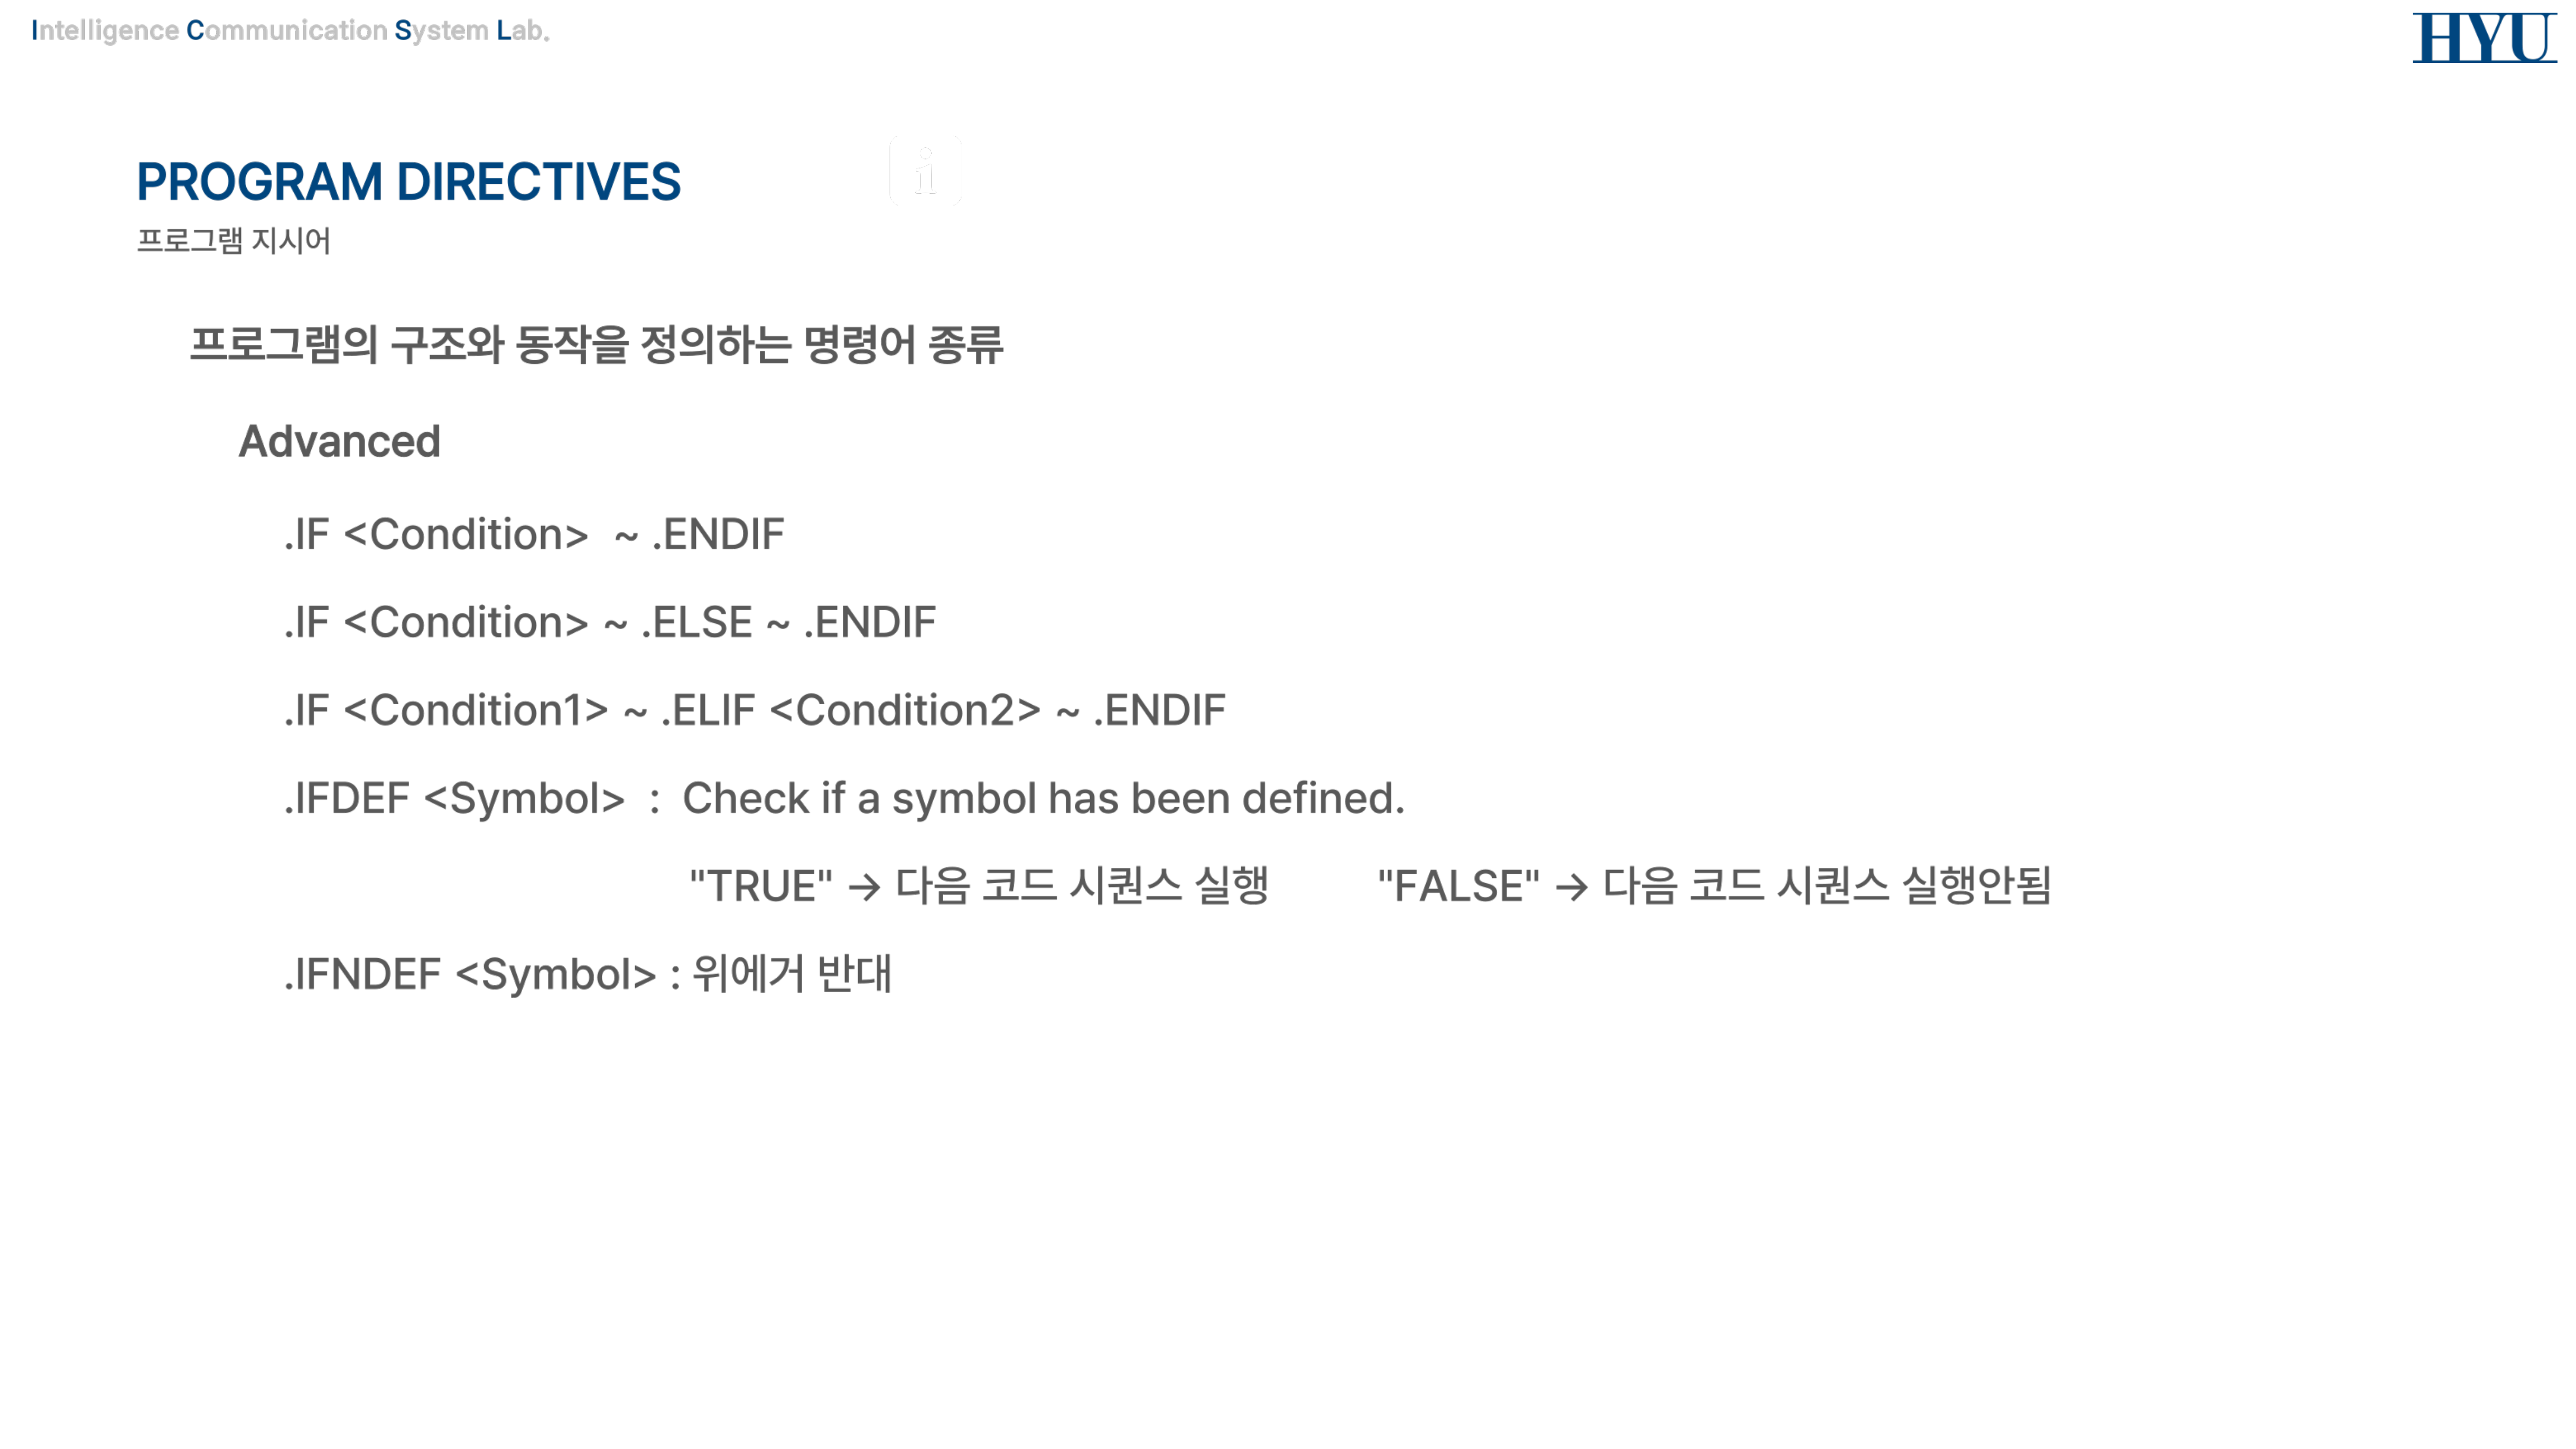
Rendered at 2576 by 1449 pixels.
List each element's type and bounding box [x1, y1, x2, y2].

picture [277, 497, 2072, 1019]
picture [183, 309, 1027, 385]
picture [129, 138, 710, 279]
text_box [0, 0, 2558, 63]
text_box [881, 135, 971, 207]
picture [232, 404, 462, 493]
